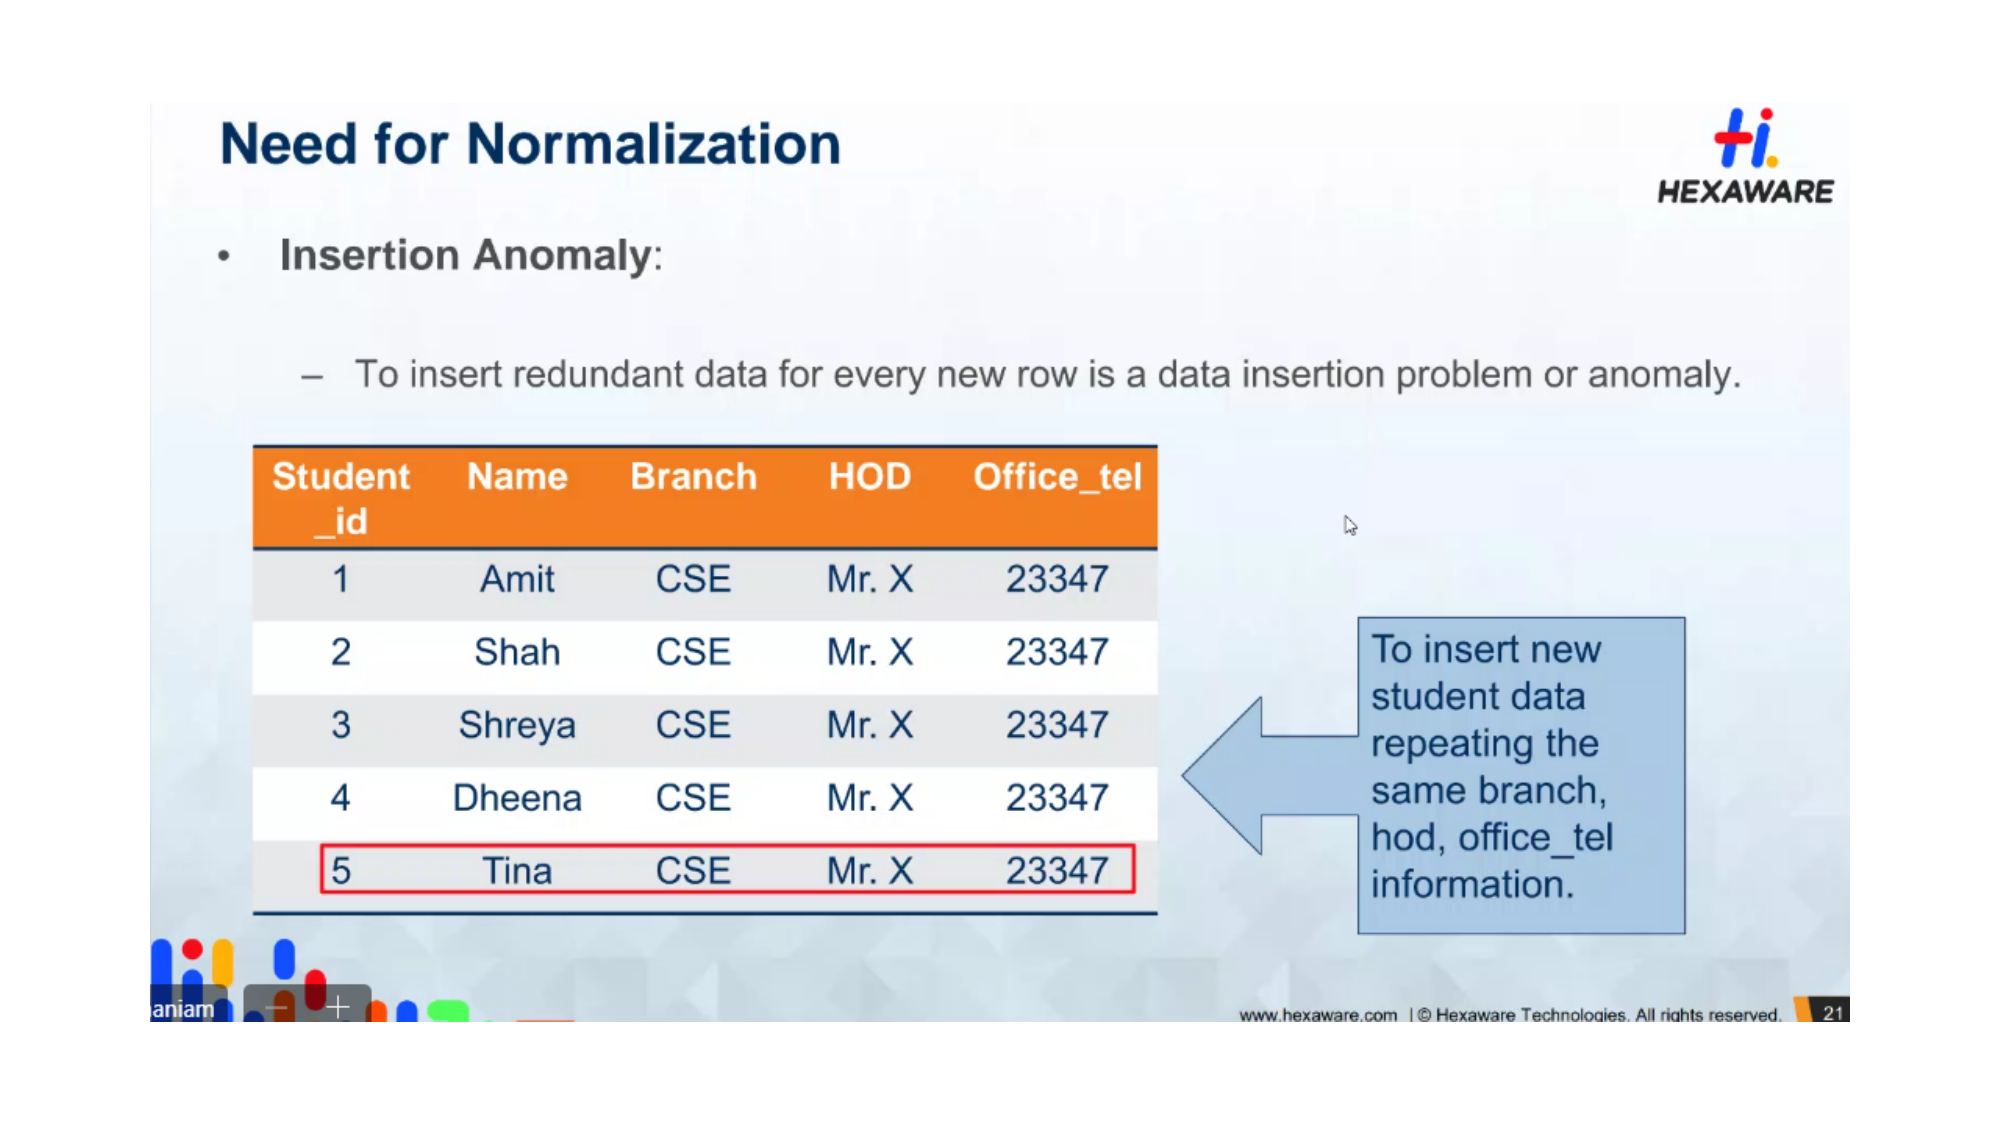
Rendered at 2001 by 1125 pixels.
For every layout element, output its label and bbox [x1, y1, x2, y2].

picture [149, 103, 1850, 1022]
